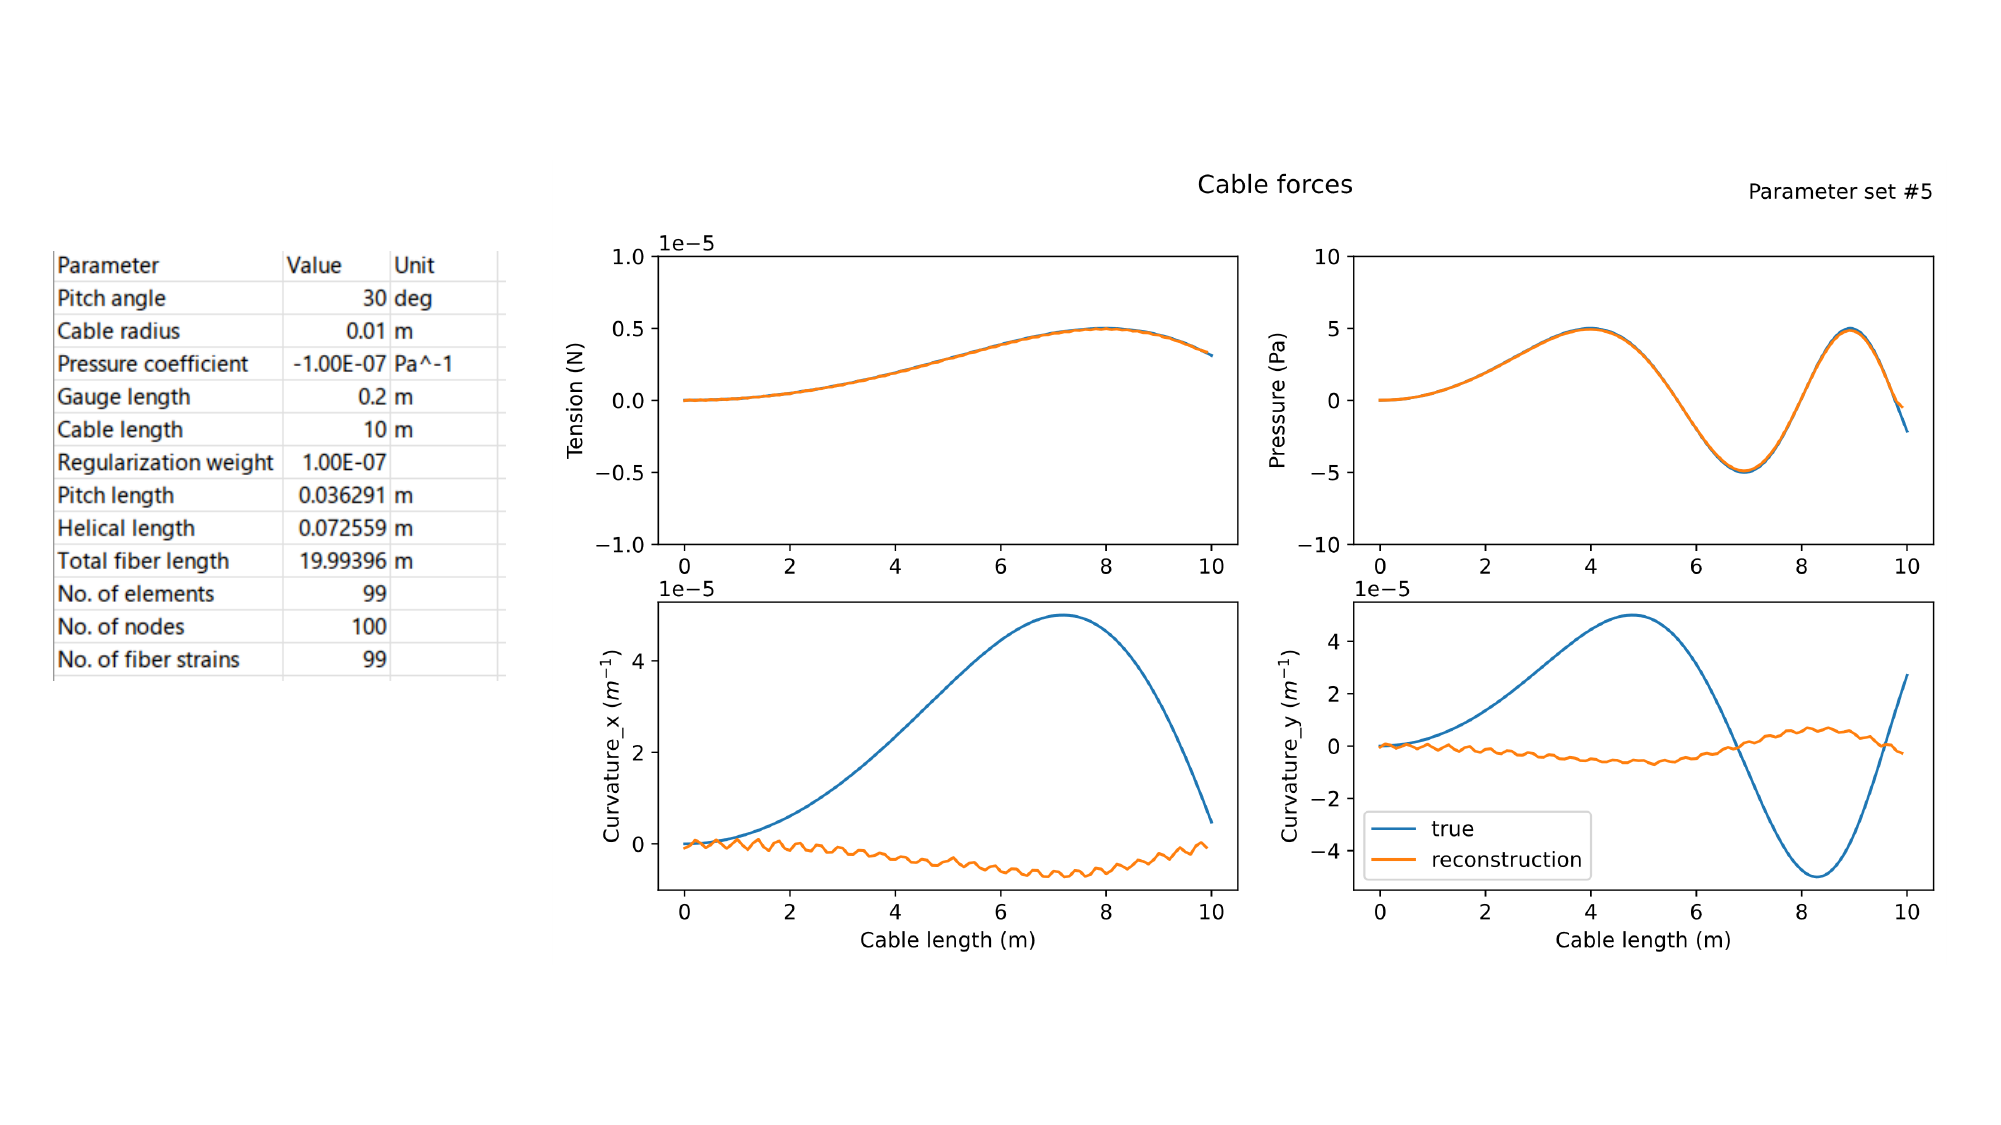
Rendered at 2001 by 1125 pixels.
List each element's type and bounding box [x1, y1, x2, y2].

picture [53, 251, 506, 681]
picture [552, 160, 1947, 965]
